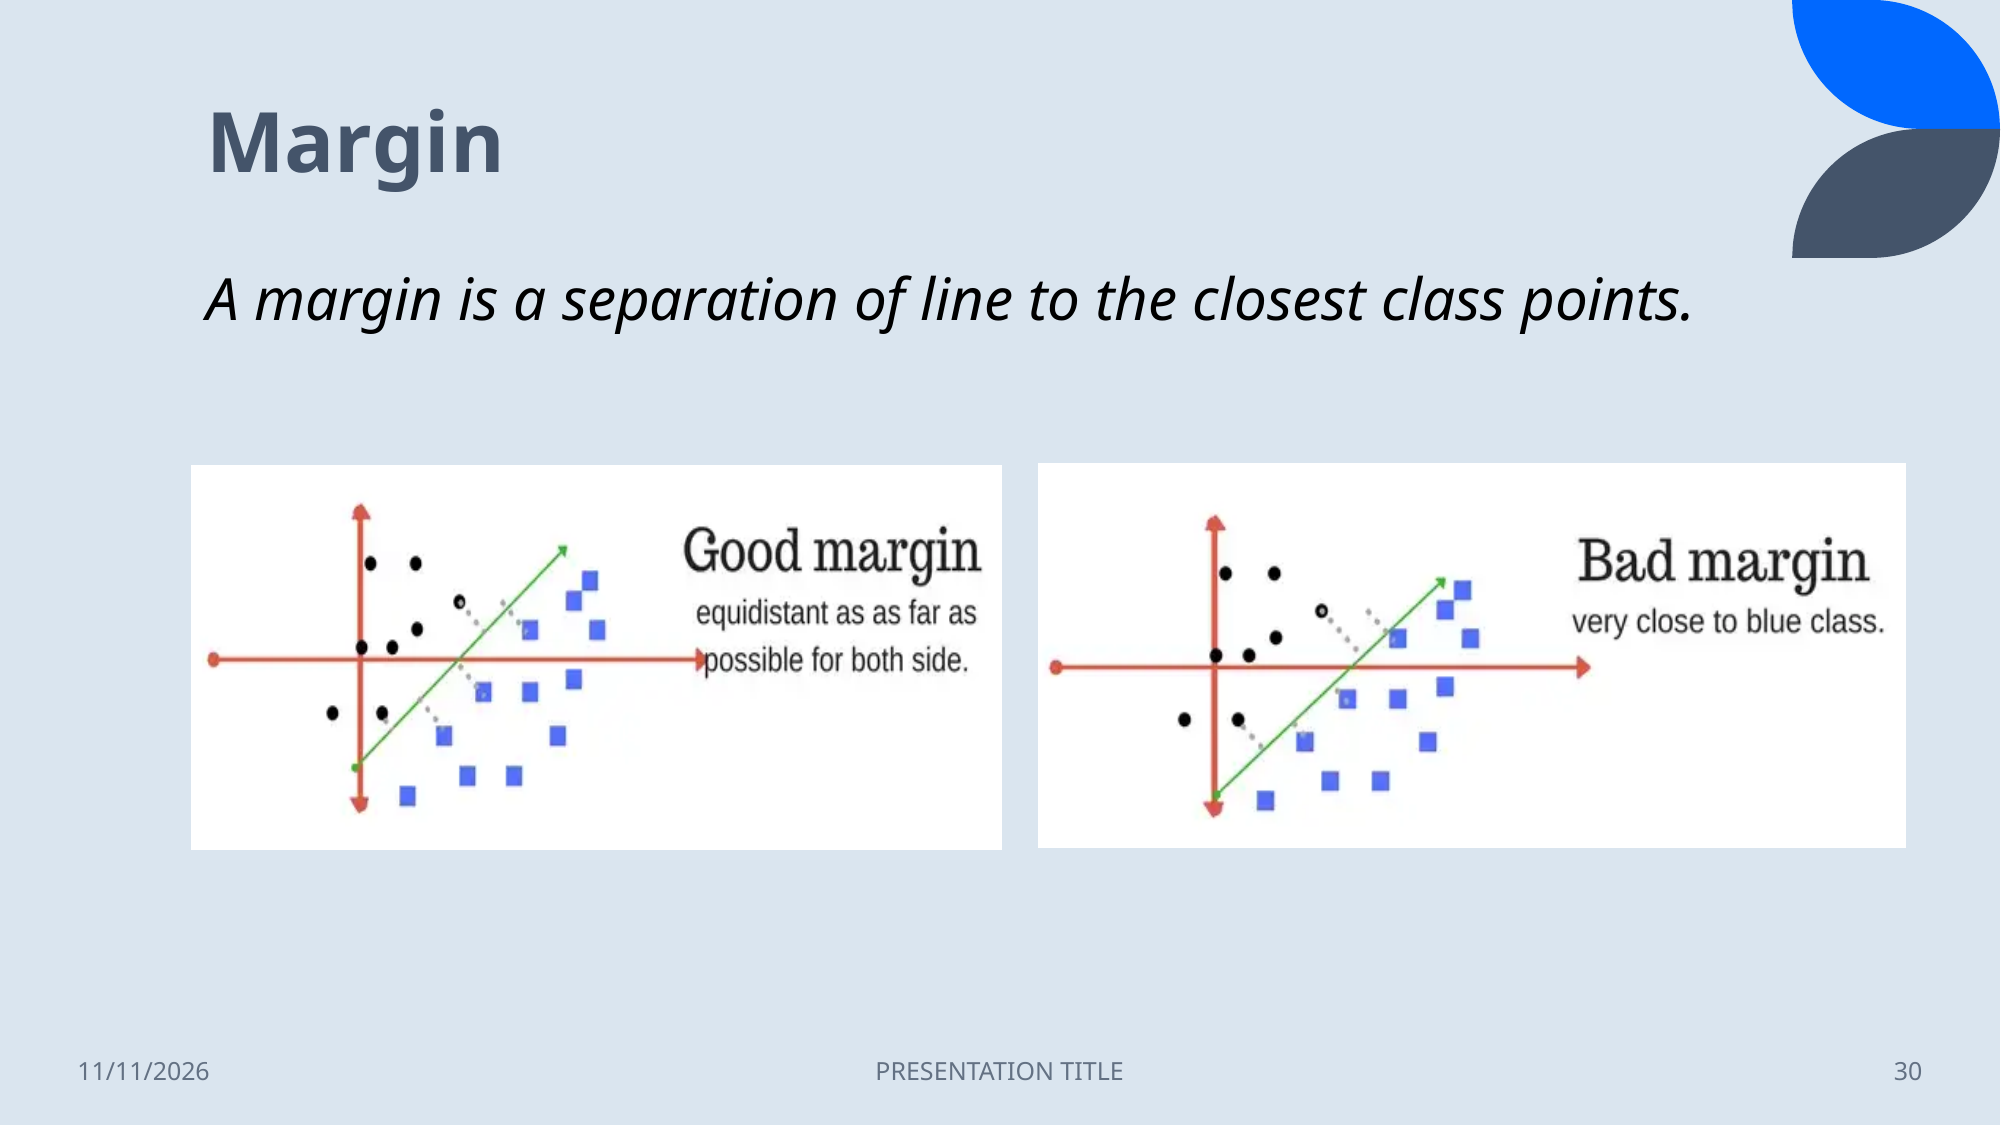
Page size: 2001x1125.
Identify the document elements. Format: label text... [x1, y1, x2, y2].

slide_number 30 [1665, 1042, 1938, 1103]
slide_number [62, 1042, 342, 1103]
picture [1038, 463, 1906, 848]
title Margin [191, 55, 1796, 199]
text_box A margin is a separation of line to the closest class points. [191, 255, 1719, 385]
picture [191, 465, 1002, 850]
footer PRESENTATION TITLE [662, 1042, 1338, 1103]
